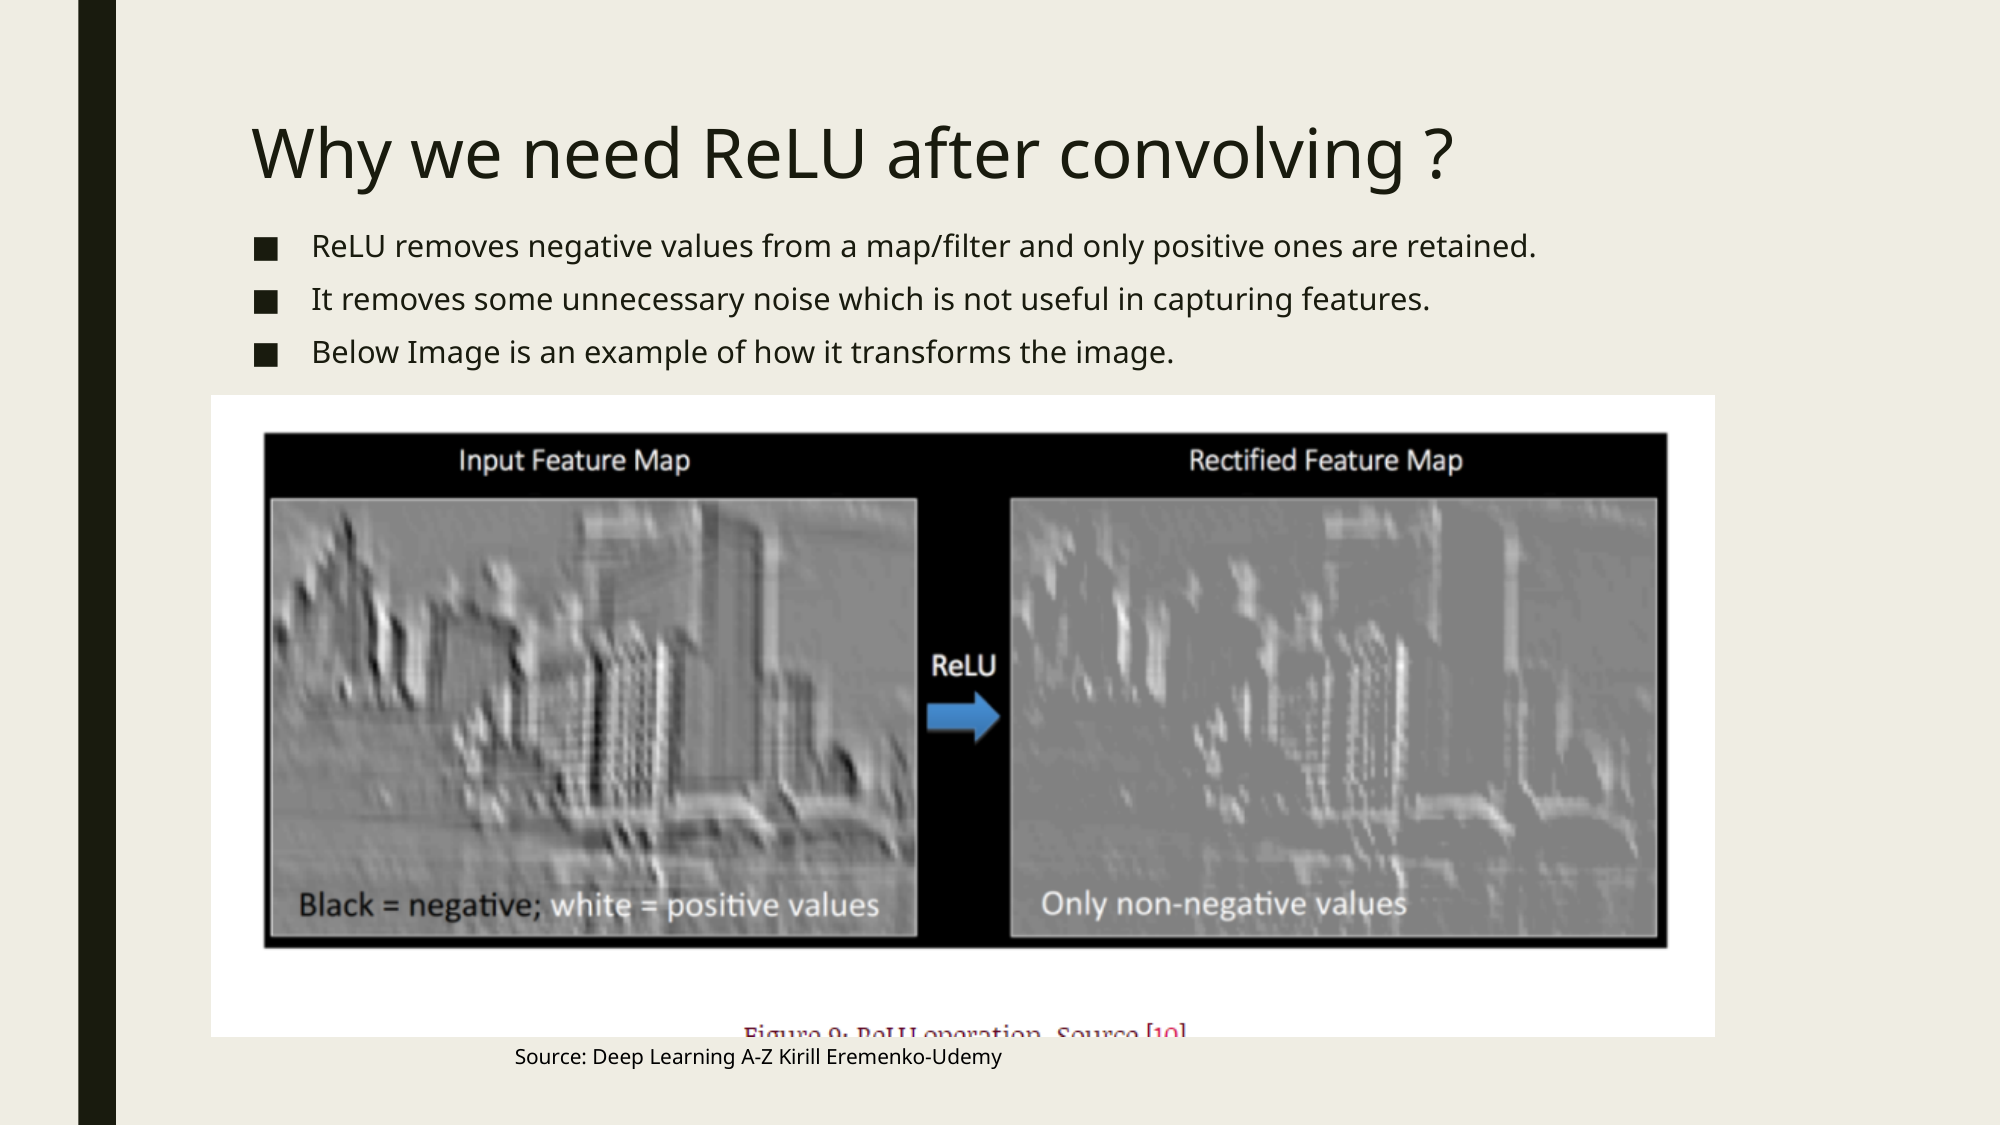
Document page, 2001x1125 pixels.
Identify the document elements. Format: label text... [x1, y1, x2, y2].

list ReLU removes negative values from a map/filter and only positive ones are retained. It removes some unnecessary noise which is not useful in capturing features. Below Image is an example of how it transforms the image. [236, 221, 1812, 382]
text_box Source: Deep Learning A-Z Kirill Eremenko-Udemy [500, 1037, 1500, 1077]
title Why we need ReLU after convolving ? [236, 112, 1800, 203]
picture [211, 395, 1715, 1037]
